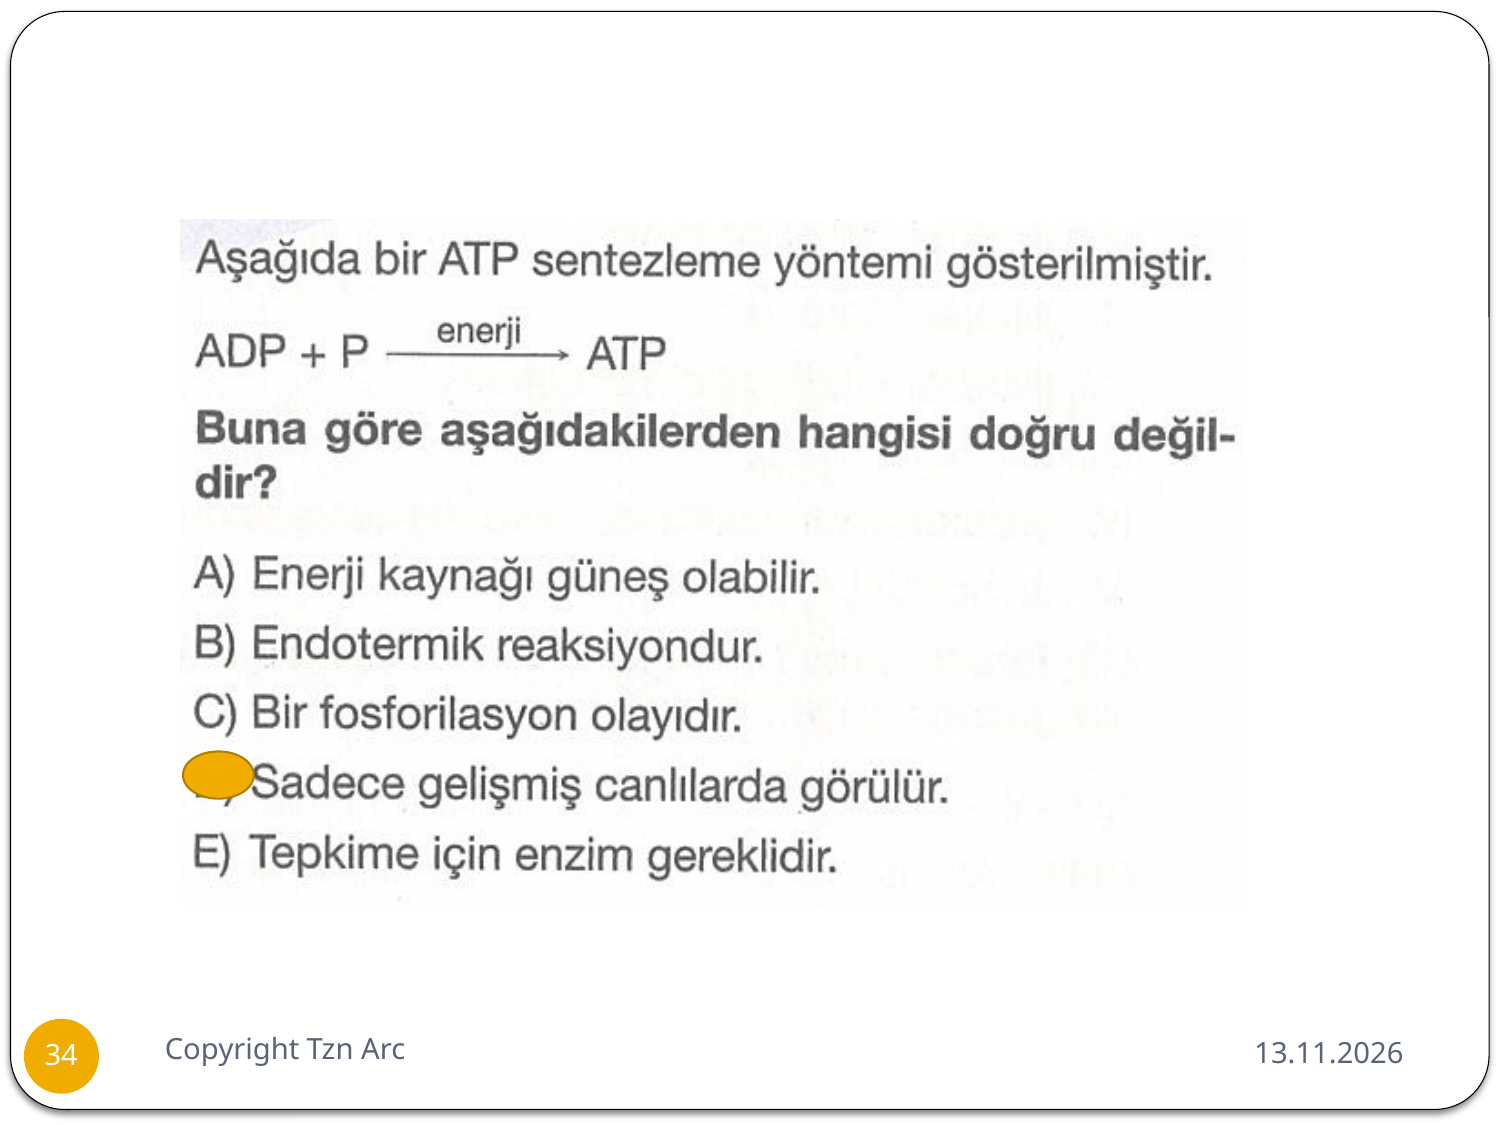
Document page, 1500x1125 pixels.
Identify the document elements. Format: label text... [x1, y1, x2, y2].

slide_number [1012, 1015, 1419, 1094]
slide_number 34 [23, 1018, 99, 1094]
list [180, 219, 1246, 909]
footer Copyright Tzn Arc [150, 1012, 800, 1088]
